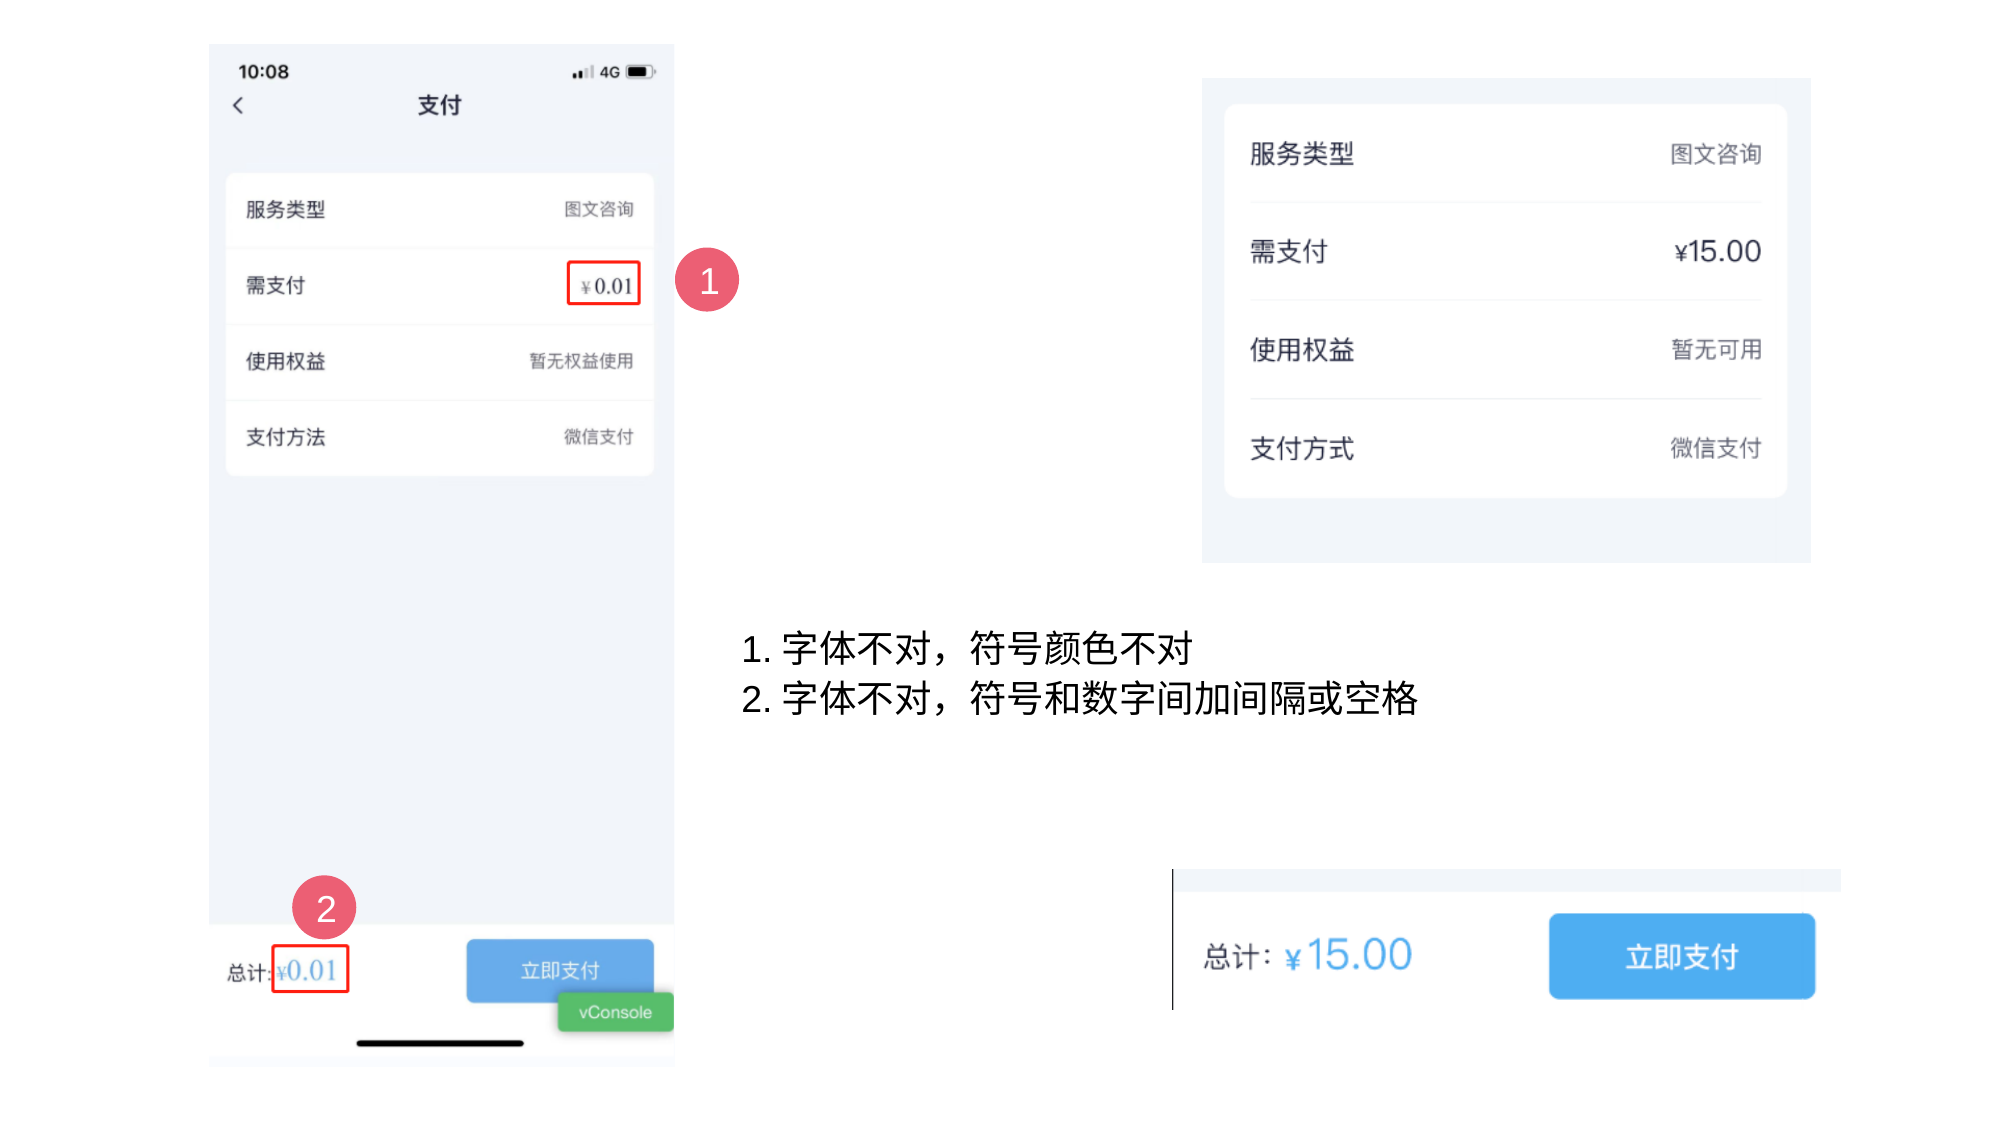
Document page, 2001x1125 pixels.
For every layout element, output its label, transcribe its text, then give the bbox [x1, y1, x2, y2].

picture [209, 44, 675, 1067]
picture [1172, 869, 1841, 1011]
text_box 1 [675, 246, 741, 313]
picture [1202, 78, 1811, 563]
text_box 1.字体不对，符号颜色不对 2.字体不对，符号和数字间加间隔或空格 [726, 613, 1491, 870]
